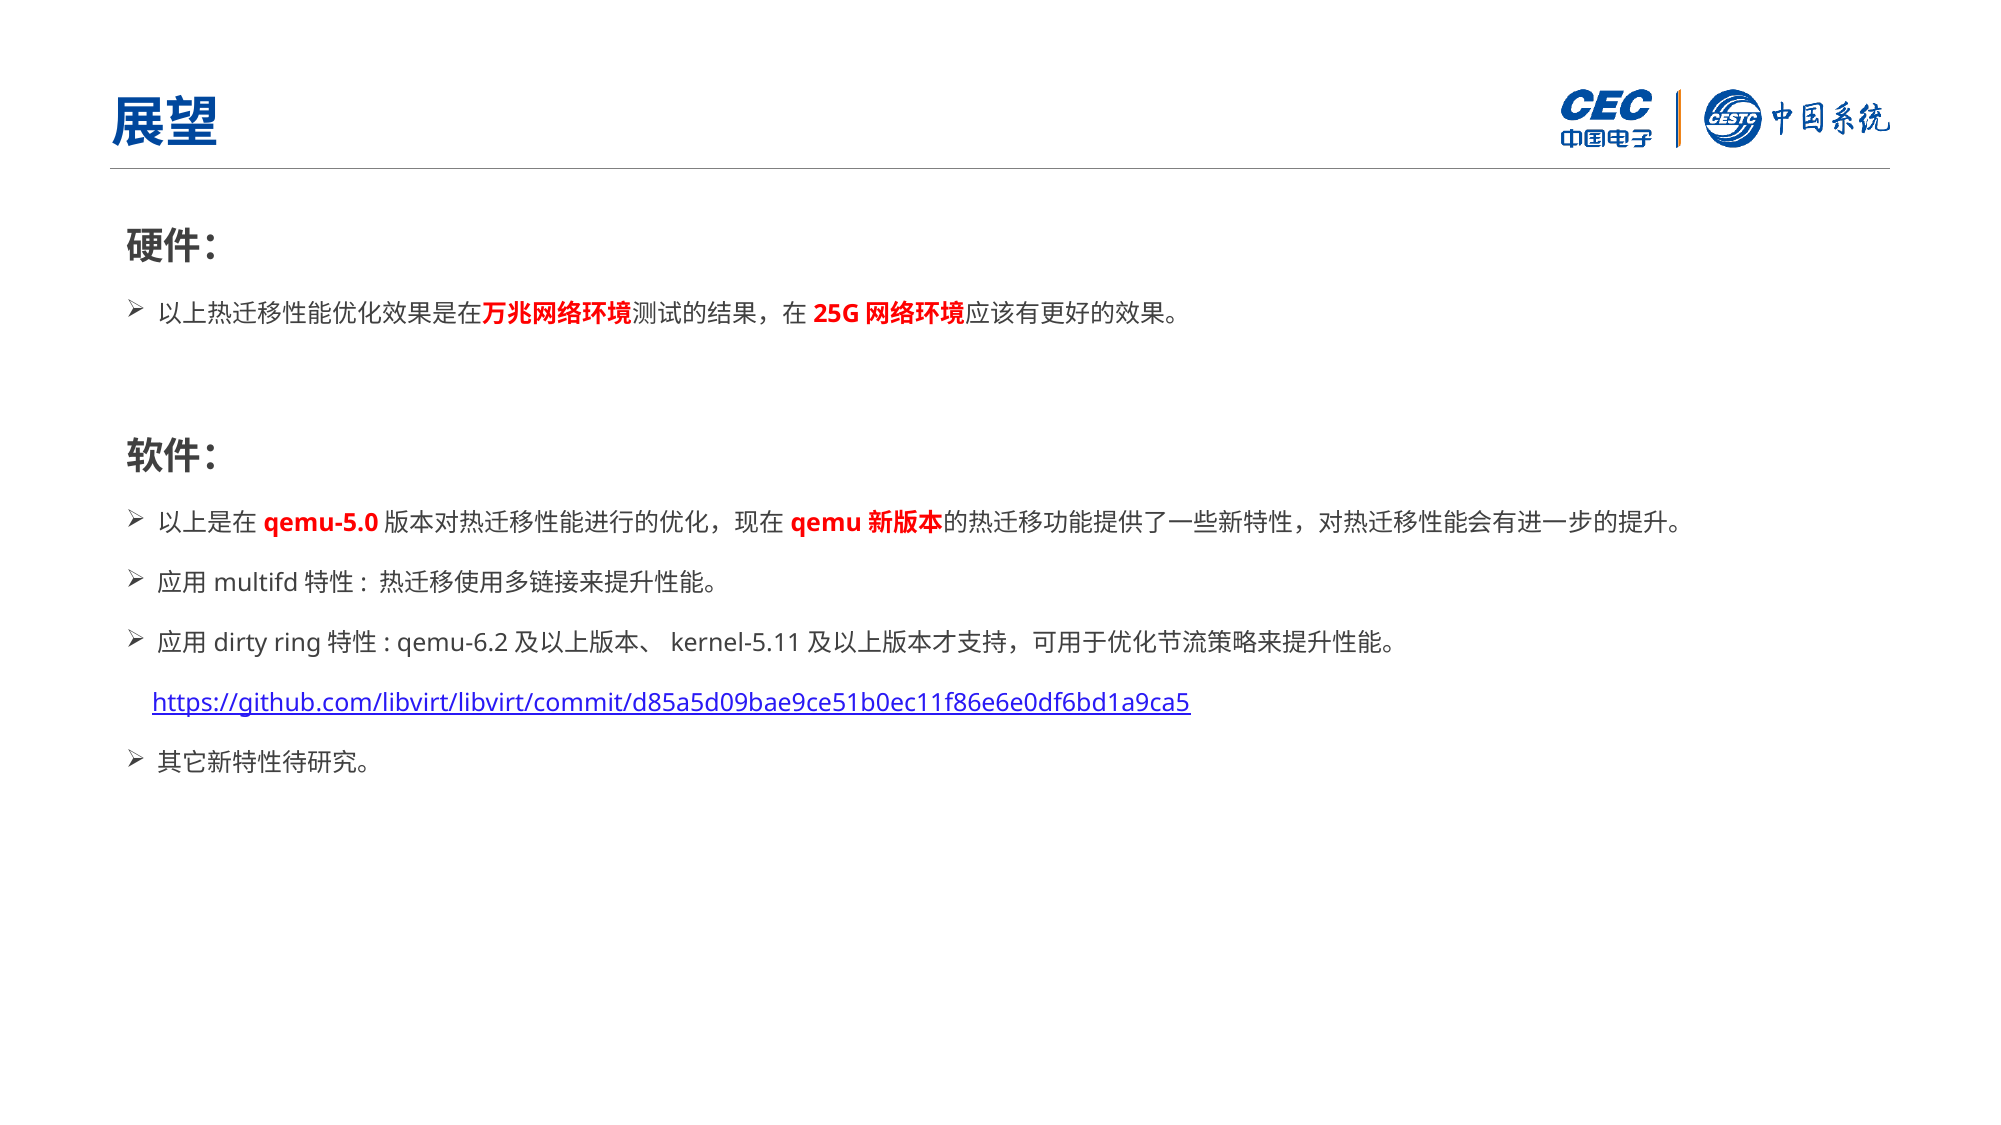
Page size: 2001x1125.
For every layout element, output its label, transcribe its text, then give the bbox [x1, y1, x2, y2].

picture [1561, 89, 1890, 148]
text_box 硬件： 以上热迁移性能优化效果是在万兆网络环境测试的结果，在25G网络环境应该有更好的效果。 软件： 以上是在qemu-5.0版本对热迁移性能进行的优化，现在qemu新版本的热迁移功能提供了一些新特性，对热迁移性能会有进一步的提升。 应用multifd特性: 热迁移使用多链接来提升性能。 应用dirty ring特性: qemu-6.2及以上版本、kernel-5.11及以上版本才支持，可用于优化节流策略来提升性能。 https://github.com/libvirt/libvirt/commit/d85a5d09bae9ce51b0ec11f86e6e0df6bd1a9ca5 其它新特性待研究。 [111, 169, 1831, 829]
text_box 展望 [100, 81, 555, 158]
